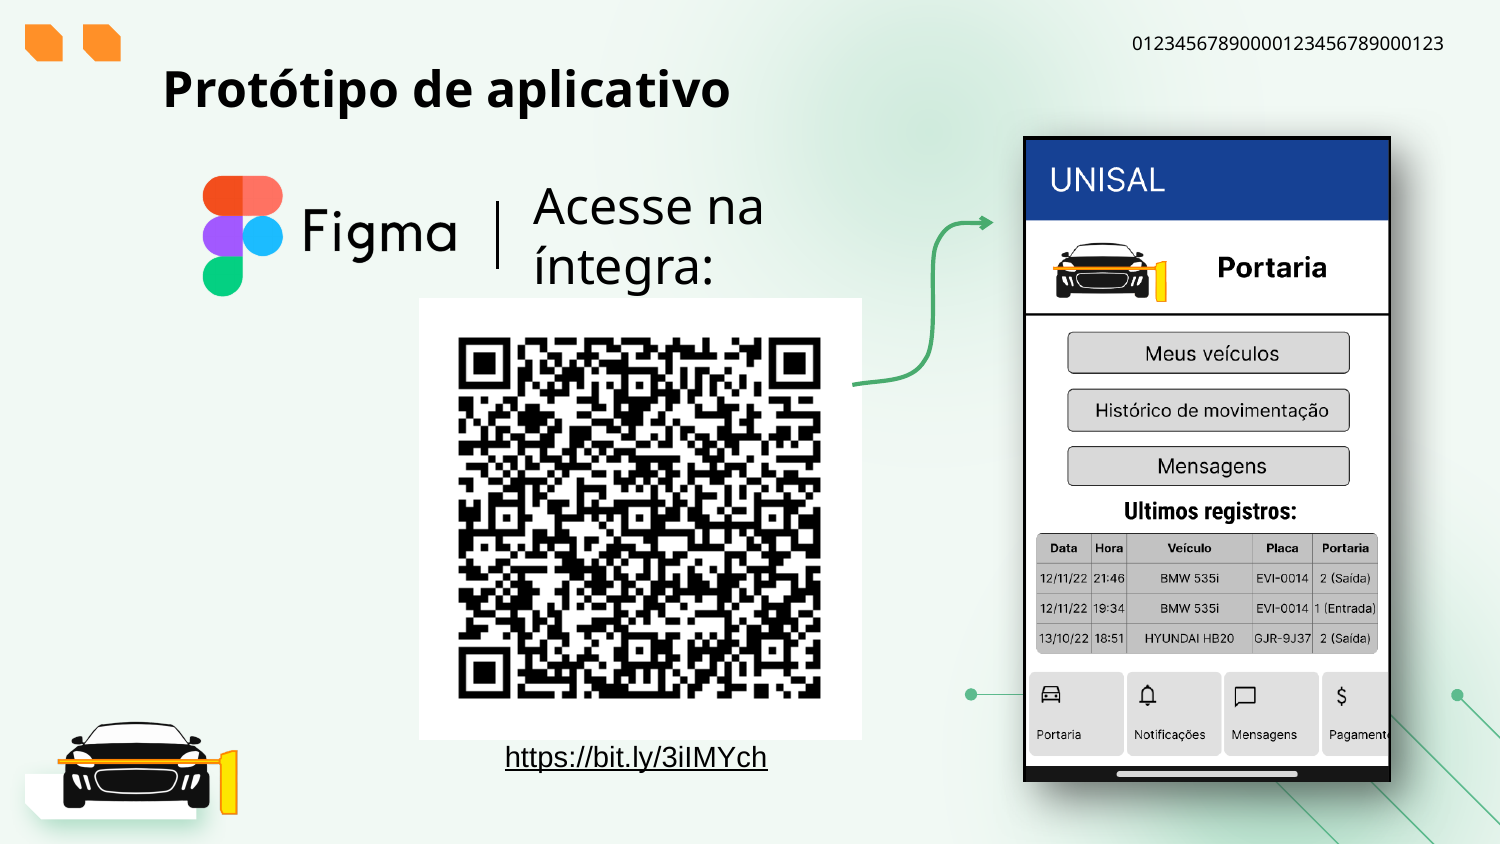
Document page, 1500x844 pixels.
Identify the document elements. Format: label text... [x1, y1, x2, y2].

picture [177, 160, 862, 741]
picture [1022, 135, 1391, 782]
text_box [866, 215, 994, 385]
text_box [496, 166, 823, 304]
picture [54, 716, 241, 818]
title Protótipo de aplicativo [147, 42, 1112, 137]
text_box https://bit.ly/3iIMYch [489, 749, 792, 781]
